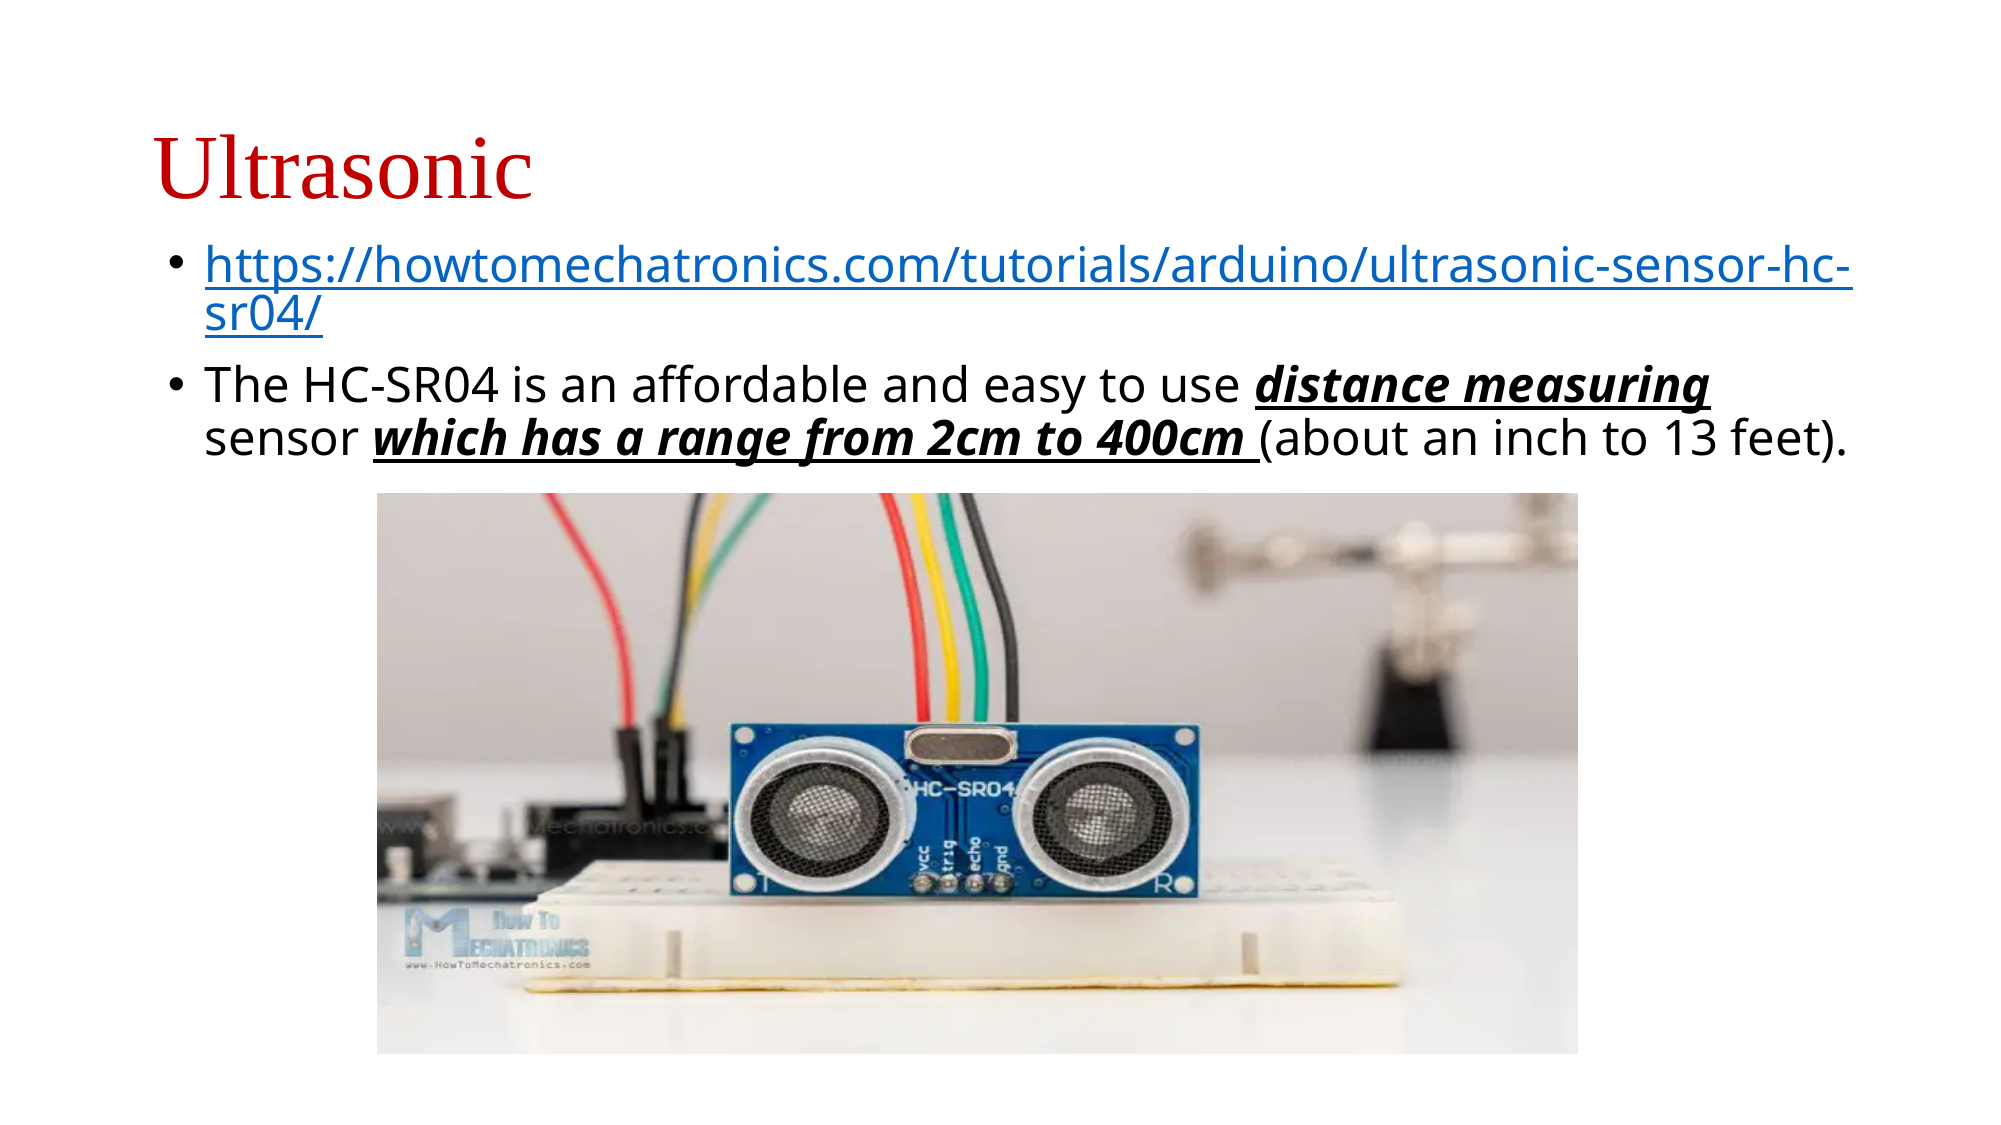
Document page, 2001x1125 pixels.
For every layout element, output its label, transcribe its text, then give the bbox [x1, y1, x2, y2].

picture [377, 493, 1578, 1054]
list https://howtomechatronics.com/tutorials/arduino/ultrasonic-sensor-hc-sr04/ The HC-SR04 is an affordable and easy to use distance measuring sensor which has a range from 2cm to 400cm (about an inch to 13 feet). [153, 227, 1878, 475]
title Ultrasonic [137, 59, 1863, 278]
